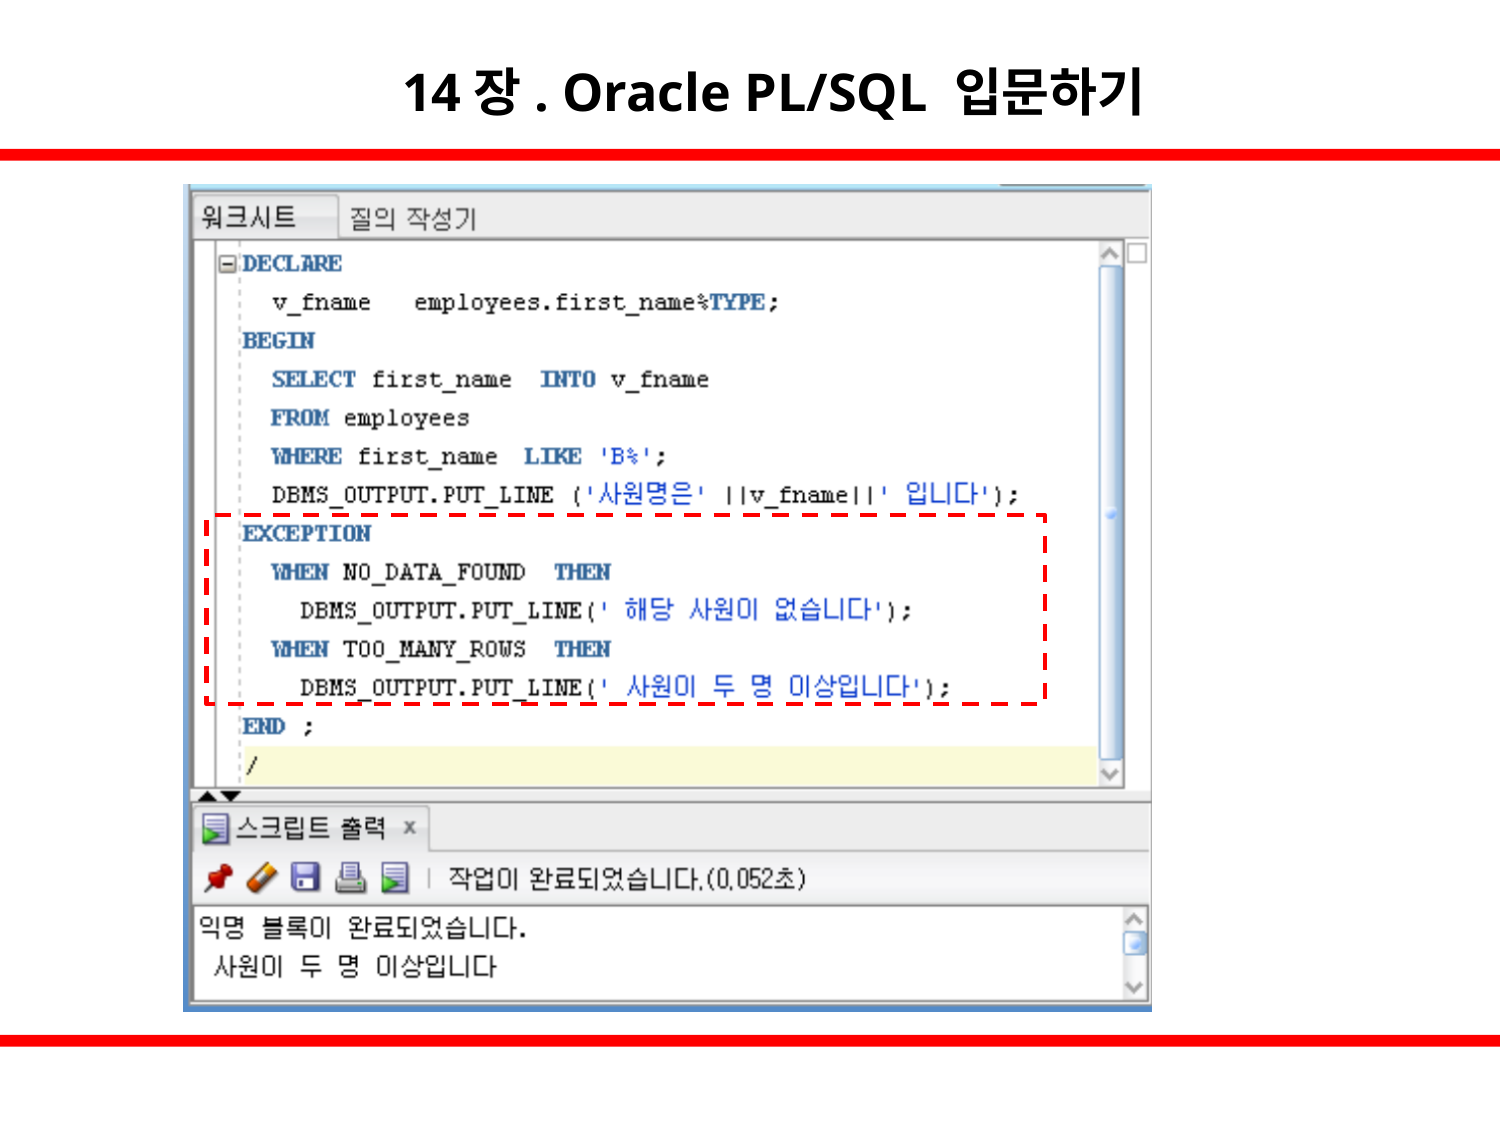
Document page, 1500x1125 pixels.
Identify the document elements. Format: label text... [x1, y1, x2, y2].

text_box [0, 1033, 1500, 1049]
text_box 14장. Oracle PL/SQL 입문하기 [204, 0, 1343, 151]
picture [182, 184, 1152, 1012]
text_box [0, 147, 1500, 163]
